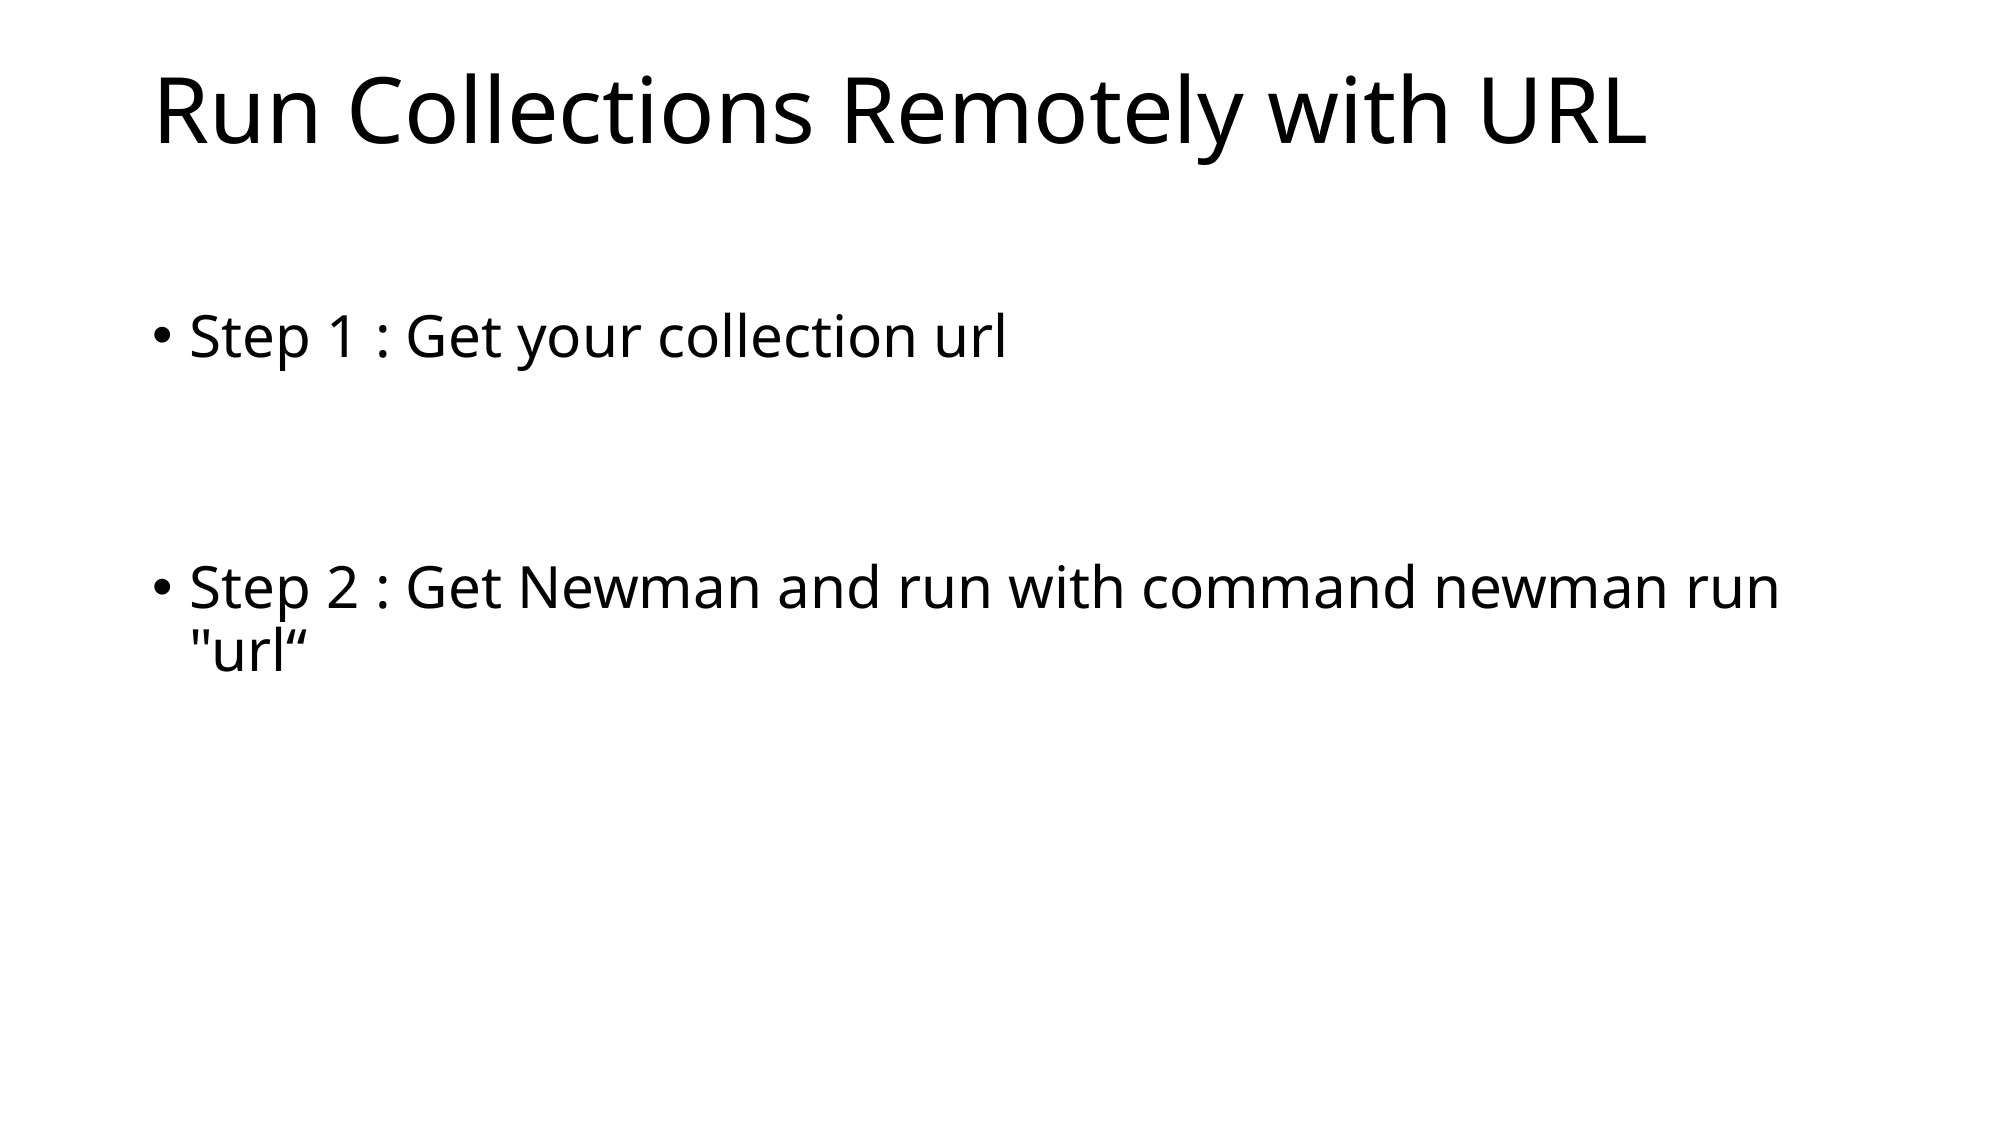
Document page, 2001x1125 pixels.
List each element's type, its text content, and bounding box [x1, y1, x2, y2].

title Run Collections Remotely with URL [137, 59, 1863, 278]
list Step 1 : Get your collection url Step 2 : Get Newman and run with command newman run "url“ [137, 299, 1863, 1014]
